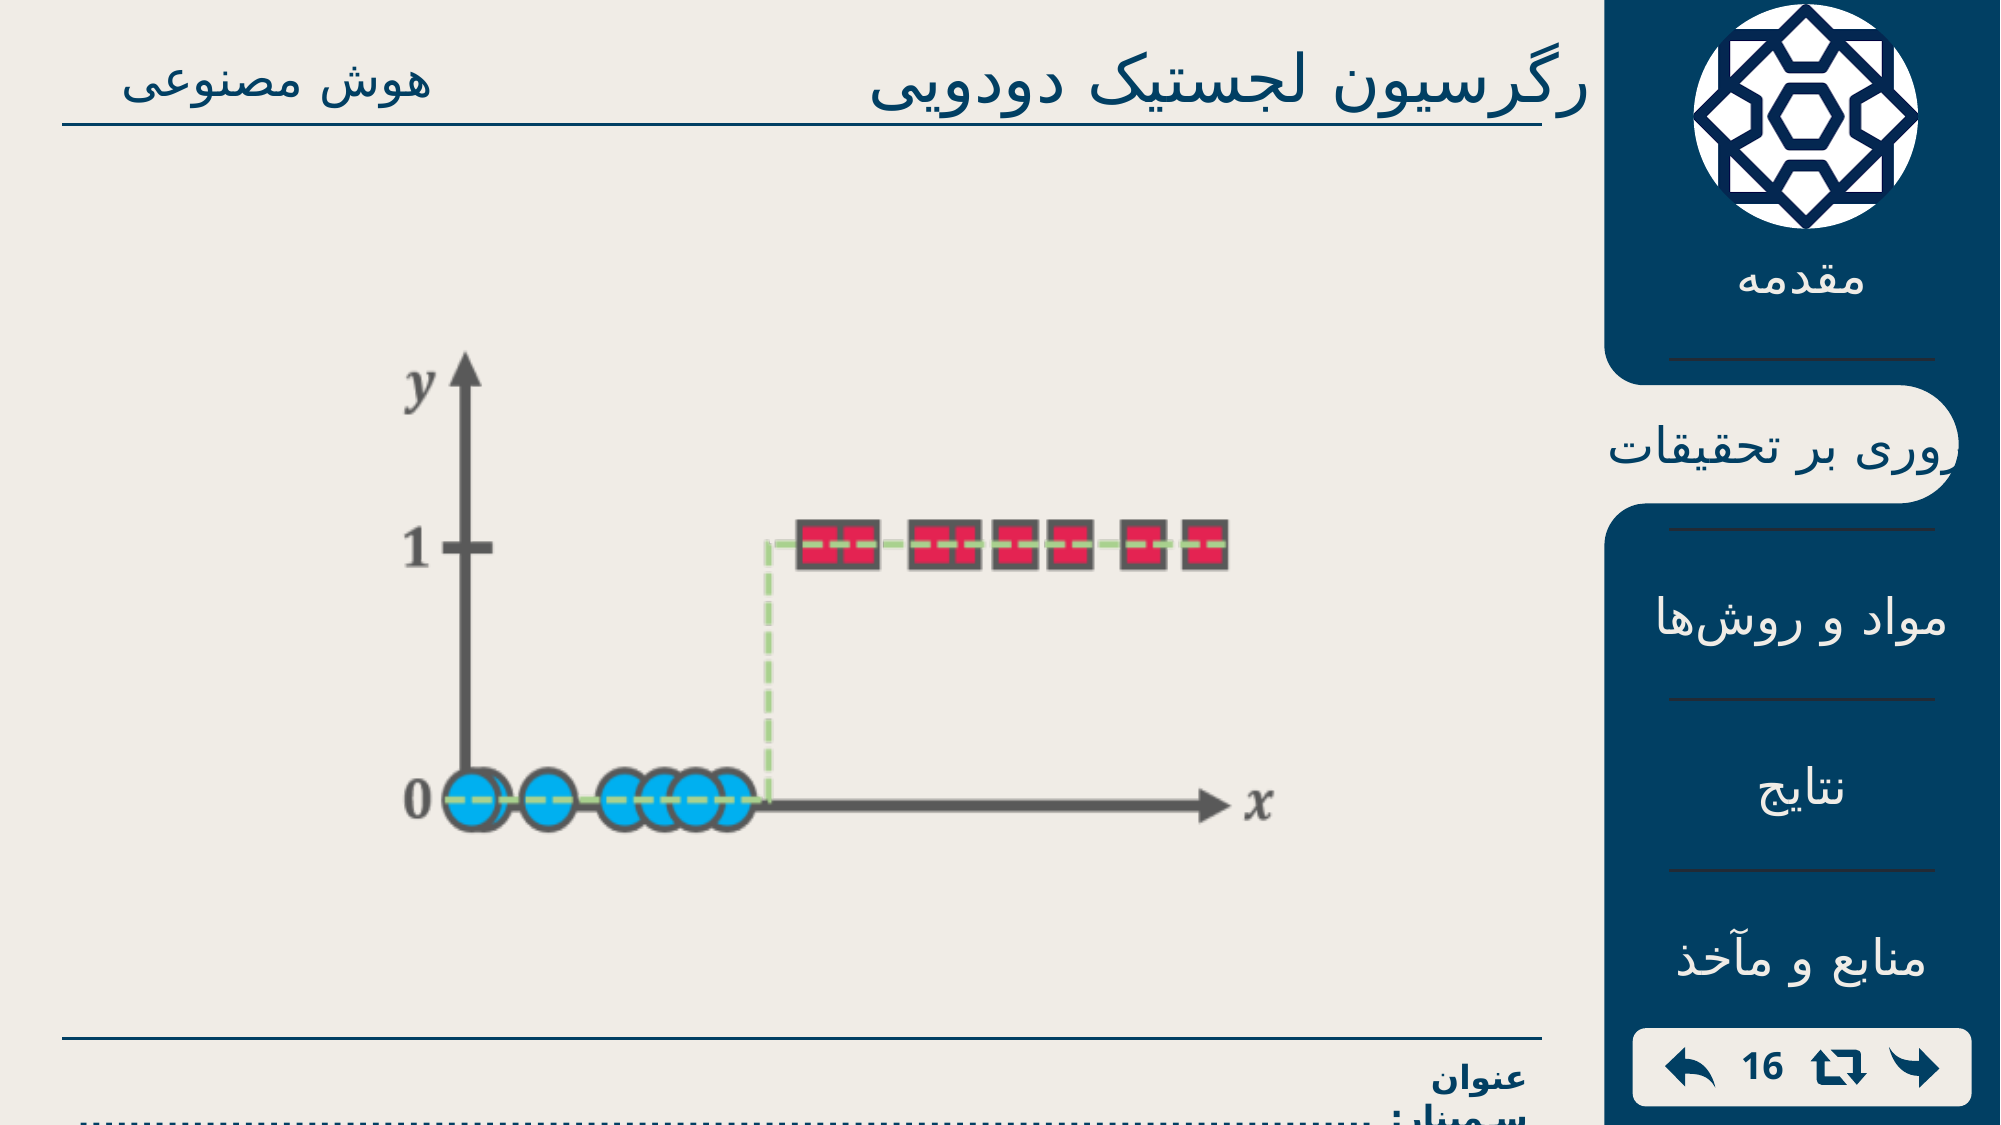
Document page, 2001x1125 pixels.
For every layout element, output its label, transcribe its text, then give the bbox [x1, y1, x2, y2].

text_box رگرسیون لجستیک دودویی [853, 28, 1607, 124]
text_box هوش مصنوعی [106, 38, 448, 114]
text_box مروری بر تحقیقات [1592, 406, 2000, 482]
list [372, 315, 1289, 845]
text_box [1692, 33, 1920, 230]
text_box عنوان سمینار: ...................................................................................................................... . [62, 1048, 1543, 1125]
picture [1721, 26, 1883, 188]
text_box [1603, 0, 2000, 406]
text_box [1830, 1049, 1867, 1085]
text_box مقدمه [1721, 236, 1883, 311]
text_box [1810, 1049, 1847, 1085]
text_box مواد و روش‌ها [1639, 576, 1965, 652]
text_box [1736, 3, 1876, 27]
text_box [1665, 1046, 1716, 1088]
text_box منابع و مآخذ [1660, 917, 1944, 993]
text_box [1631, 1027, 1973, 1108]
text_box [1603, 482, 2000, 1125]
slide_number 16 [1412, 1042, 1634, 1103]
text_box [1888, 1047, 1940, 1088]
text_box نتایج [1742, 747, 1863, 822]
text_box 16 [1716, 1037, 1809, 1098]
